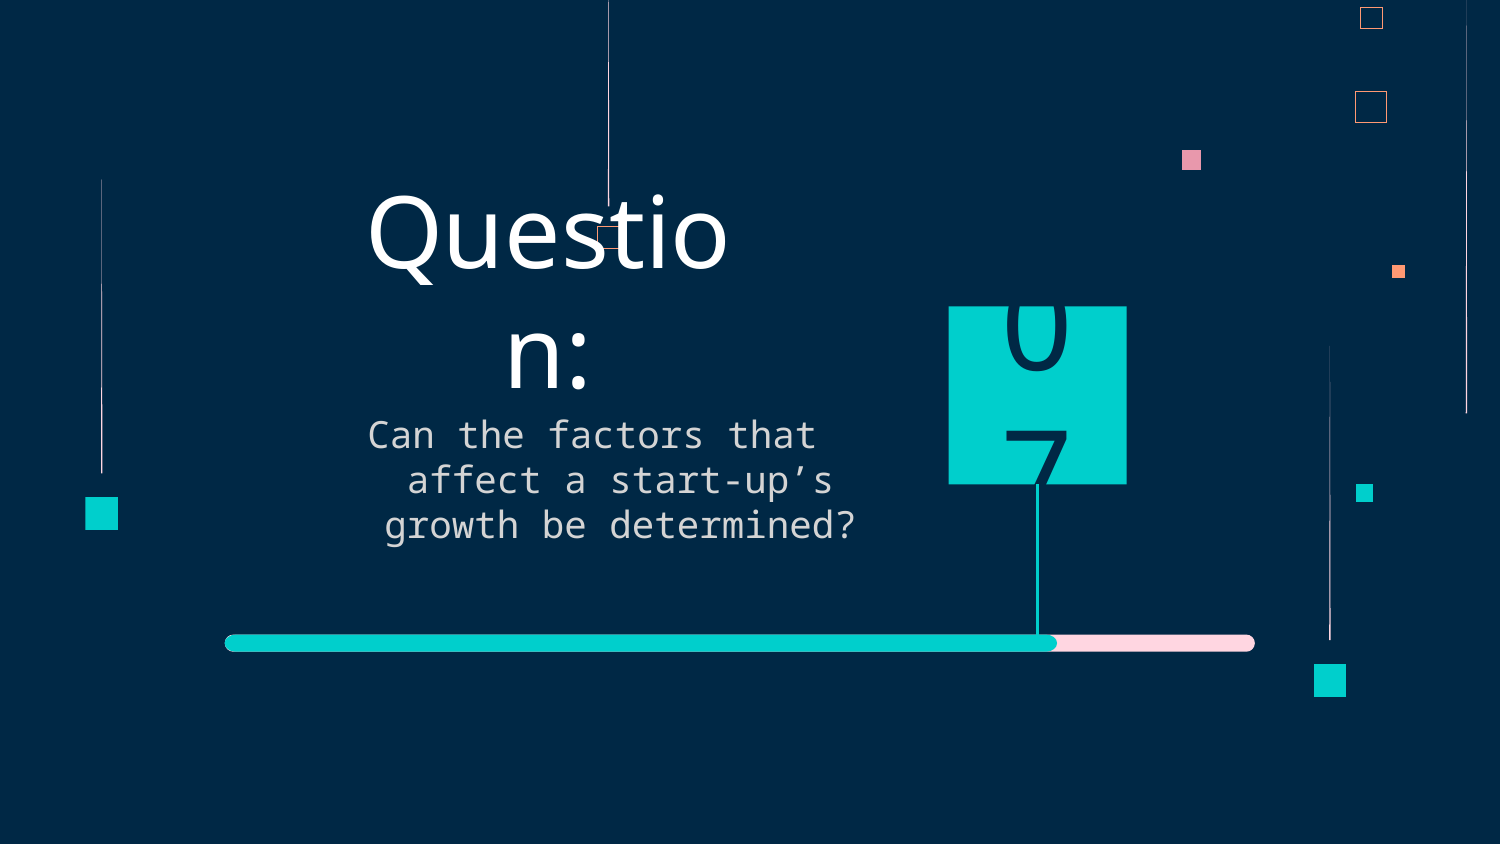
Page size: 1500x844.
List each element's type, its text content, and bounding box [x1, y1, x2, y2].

text_box [948, 306, 1127, 485]
title 07 [957, 348, 1119, 443]
text_box [1049, 634, 1255, 652]
title Question: [333, 285, 764, 396]
text_box [224, 634, 1058, 652]
subtitle Can the factors that affect a start-up’s growth be determined? [275, 396, 891, 568]
